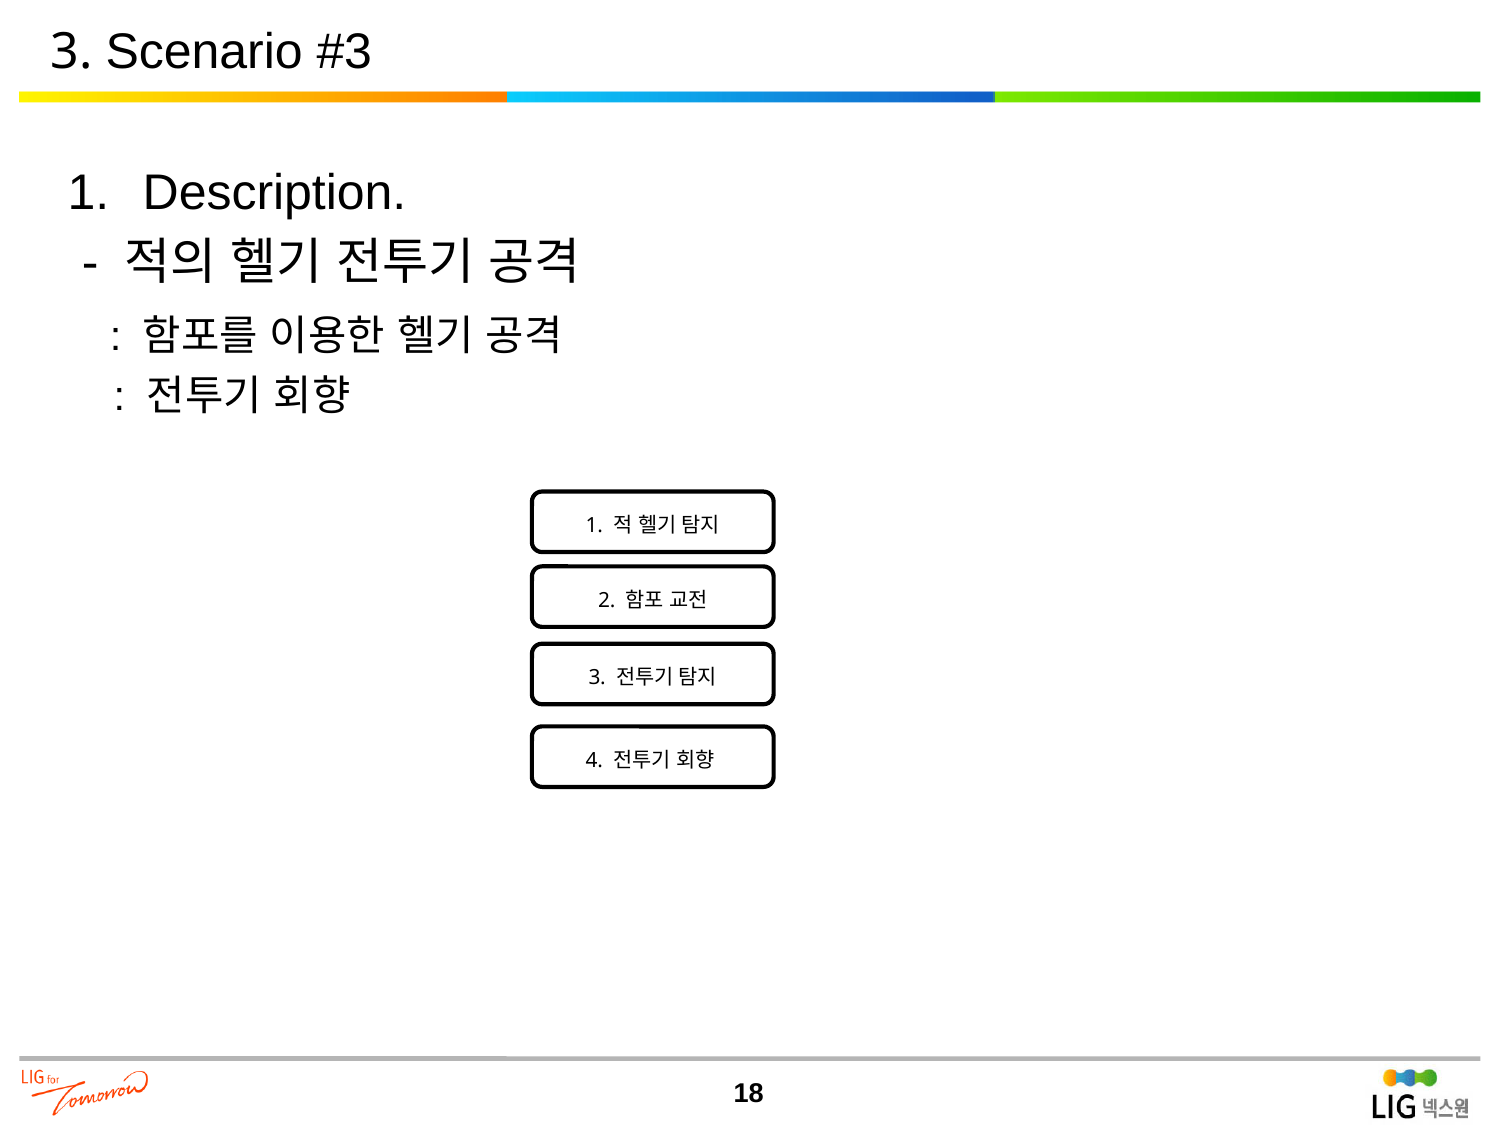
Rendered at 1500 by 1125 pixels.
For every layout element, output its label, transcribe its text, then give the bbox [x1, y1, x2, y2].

text_box Description. - 적의 헬기 전투기 공격 : 함포를 이용한 헬기 공격 : 전투기 회향 [52, 148, 1459, 338]
picture [1365, 1063, 1473, 1125]
text_box 3. 전투기 탐지 [529, 641, 776, 707]
text_box 4. 전투기 회향 [529, 724, 776, 790]
text_box 2. 함포 교전 [529, 564, 776, 629]
text_box 3. Scenario #3 [35, 23, 1448, 74]
picture [19, 1062, 151, 1118]
text_box 1. 적 헬기 탐지 [529, 489, 776, 555]
